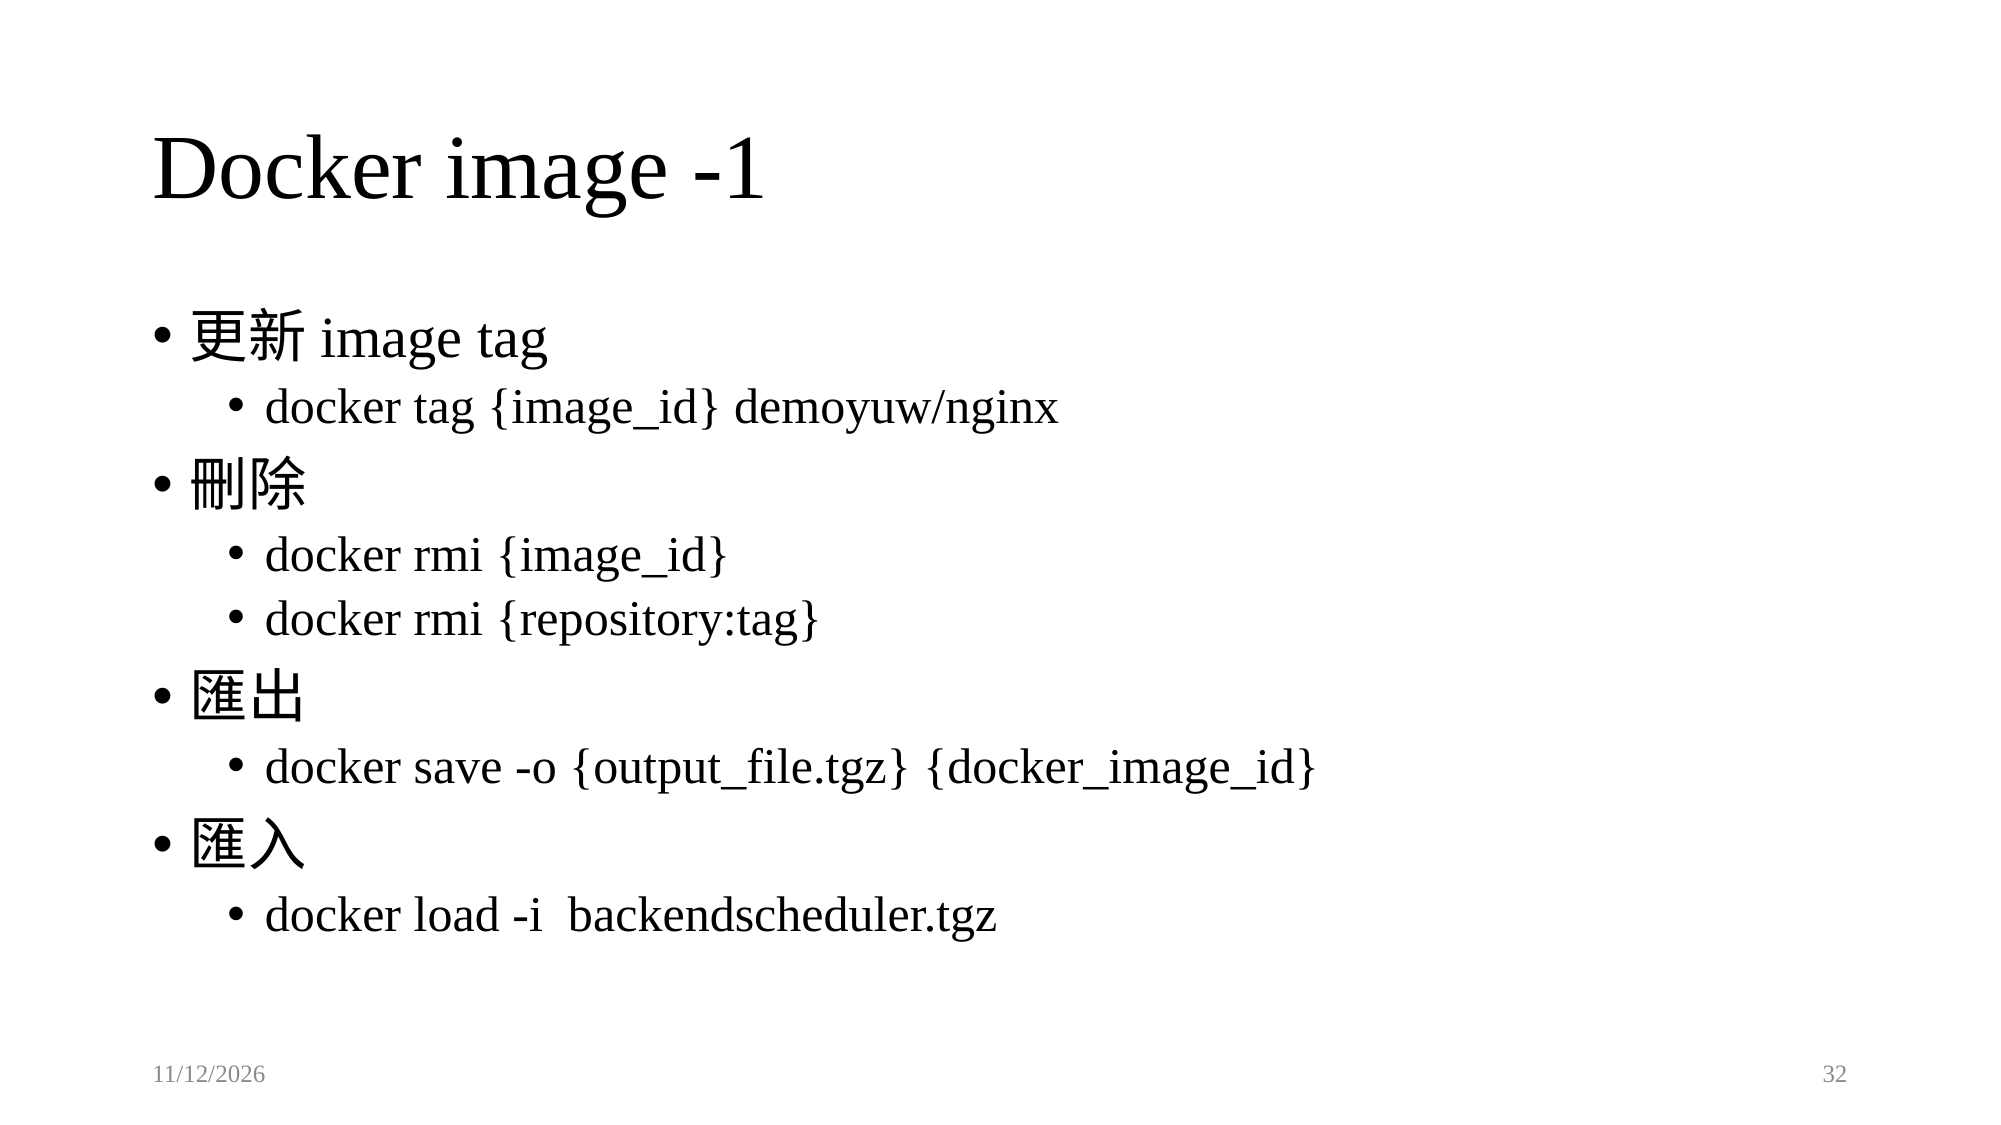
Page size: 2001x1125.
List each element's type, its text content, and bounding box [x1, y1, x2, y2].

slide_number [137, 1042, 588, 1103]
slide_number 32 [1412, 1042, 1863, 1103]
list 更新image tag docker tag {image_id} demoyuw/nginx 刪除 docker rmi {image_id} docker rmi {repository:tag} 匯出 docker save -o {output_file.tgz} {docker_image_id} 匯入 docker load -i backendscheduler.tgz [137, 299, 1863, 1014]
title Docker image -1 [137, 59, 1863, 278]
